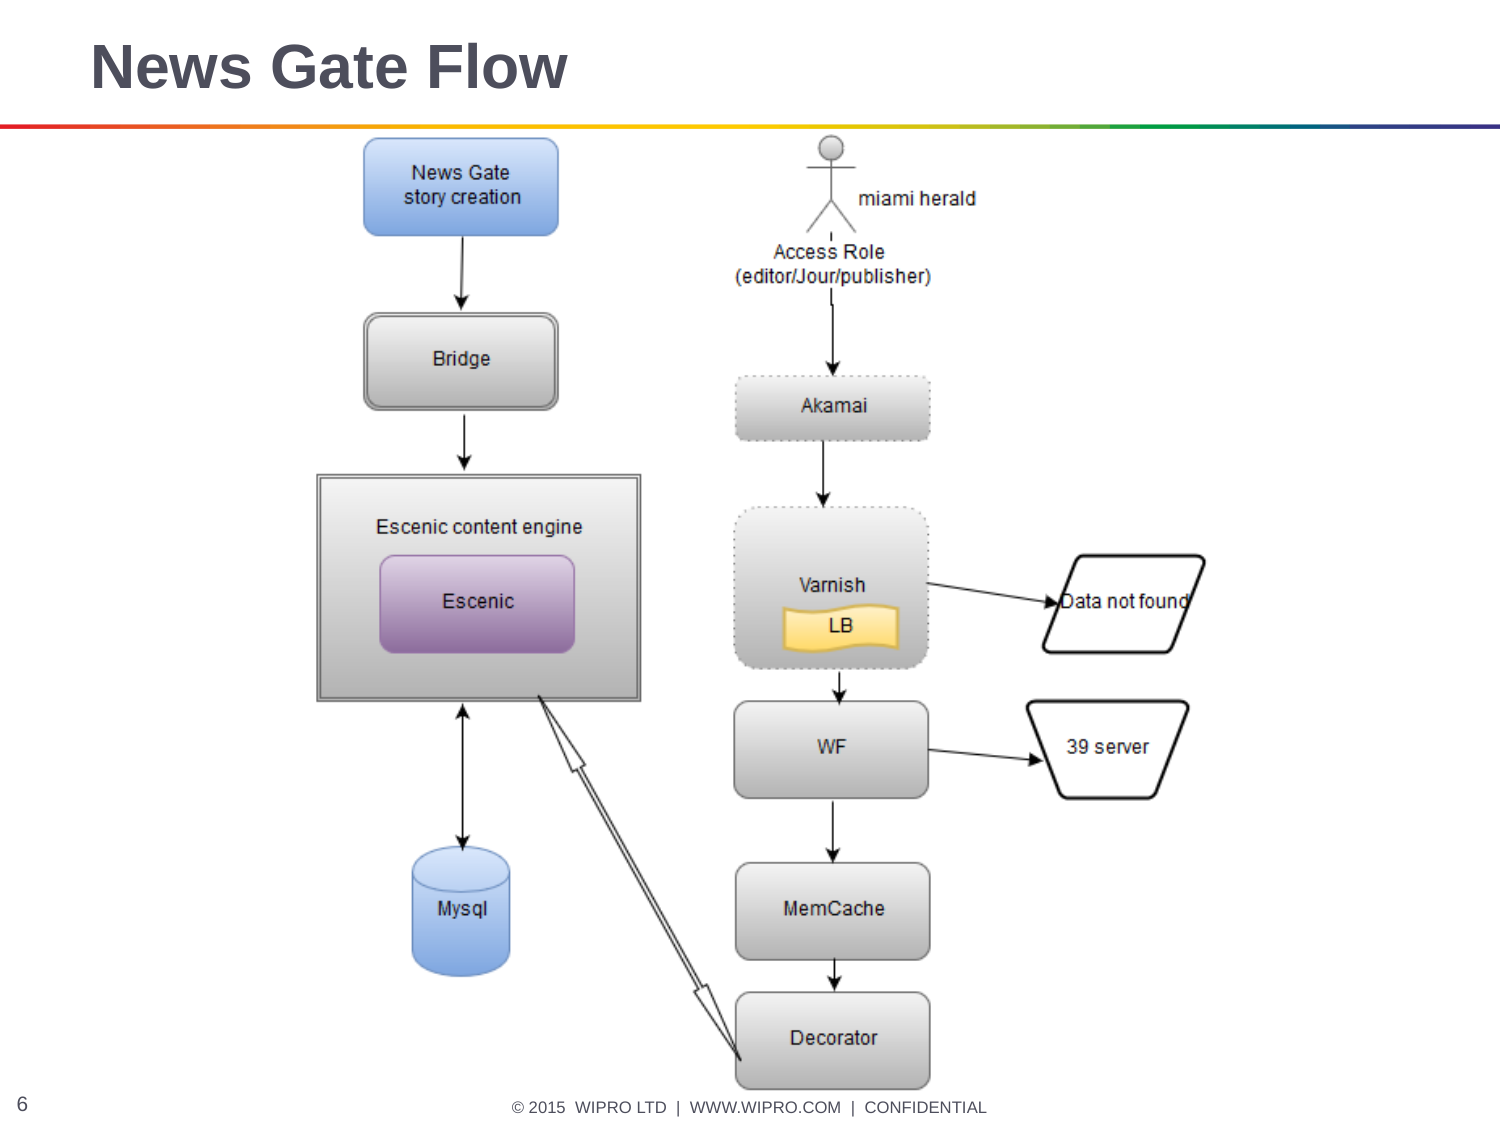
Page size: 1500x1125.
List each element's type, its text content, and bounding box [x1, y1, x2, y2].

title News Gate Flow [74, 17, 1426, 109]
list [315, 133, 1210, 1092]
